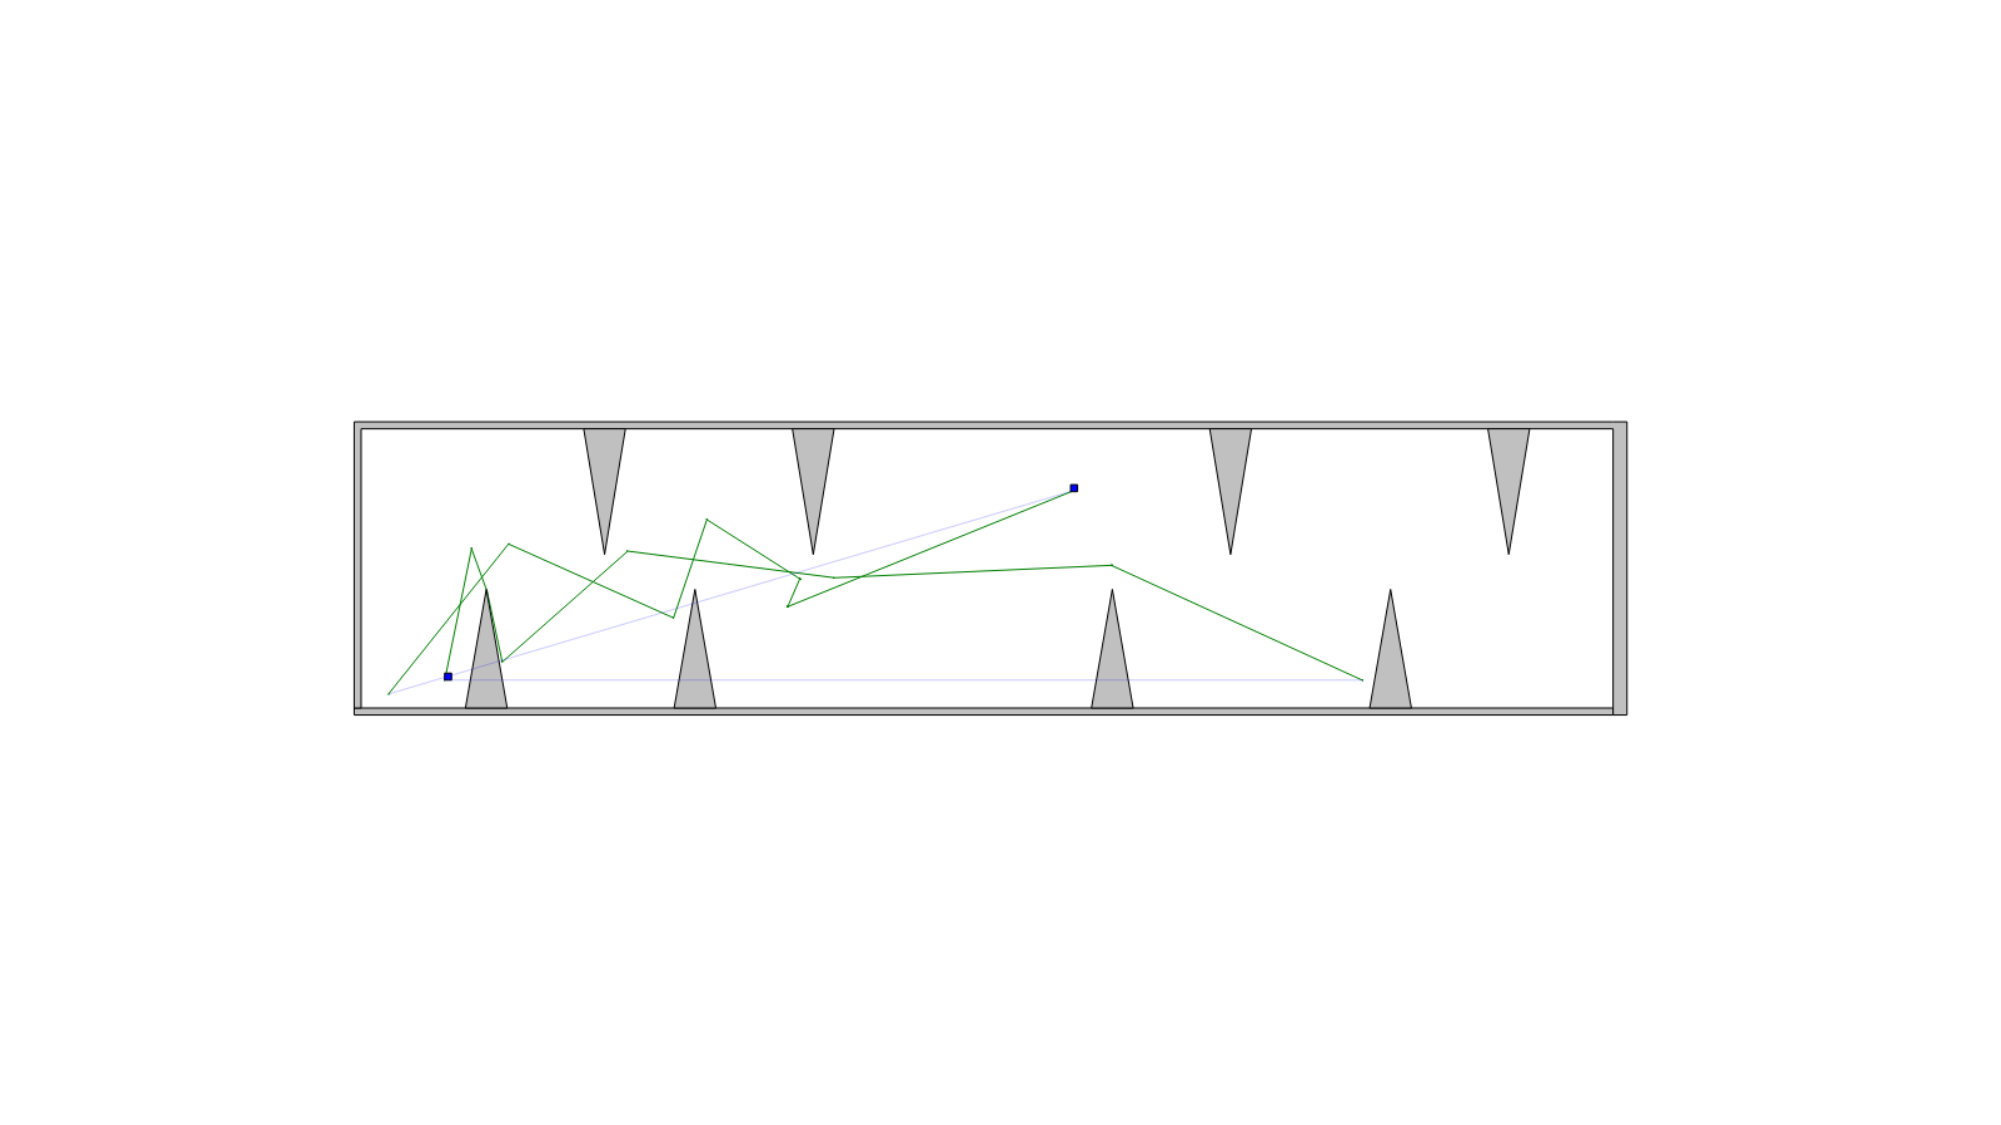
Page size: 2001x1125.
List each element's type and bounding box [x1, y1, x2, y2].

picture [335, 398, 1665, 727]
